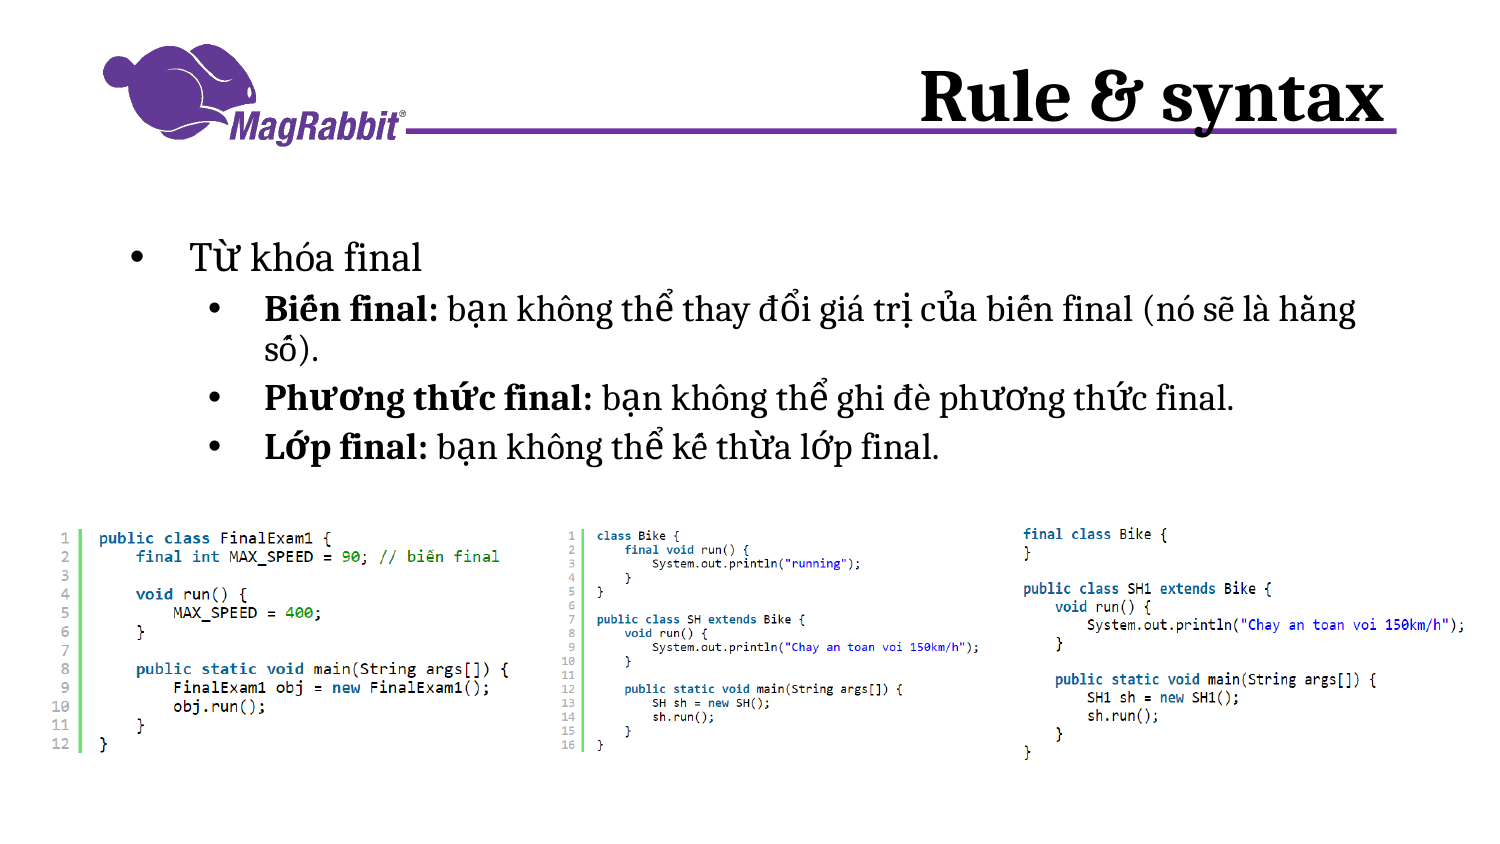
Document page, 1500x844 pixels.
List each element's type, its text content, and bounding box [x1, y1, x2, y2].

picture [49, 520, 524, 758]
title Rule & syntax [563, 44, 1397, 150]
picture [103, 44, 406, 150]
list Từ khóa final Biến final: bạn không thể thay đổi giá trị của biến final (nó sẽ là hằng số). Phương thức final: bạn không thể ghi đè phương thức final. Lớp final: bạn không thể kế thừa lớp final. [103, 224, 1397, 760]
picture [1016, 519, 1472, 765]
picture [556, 522, 985, 756]
